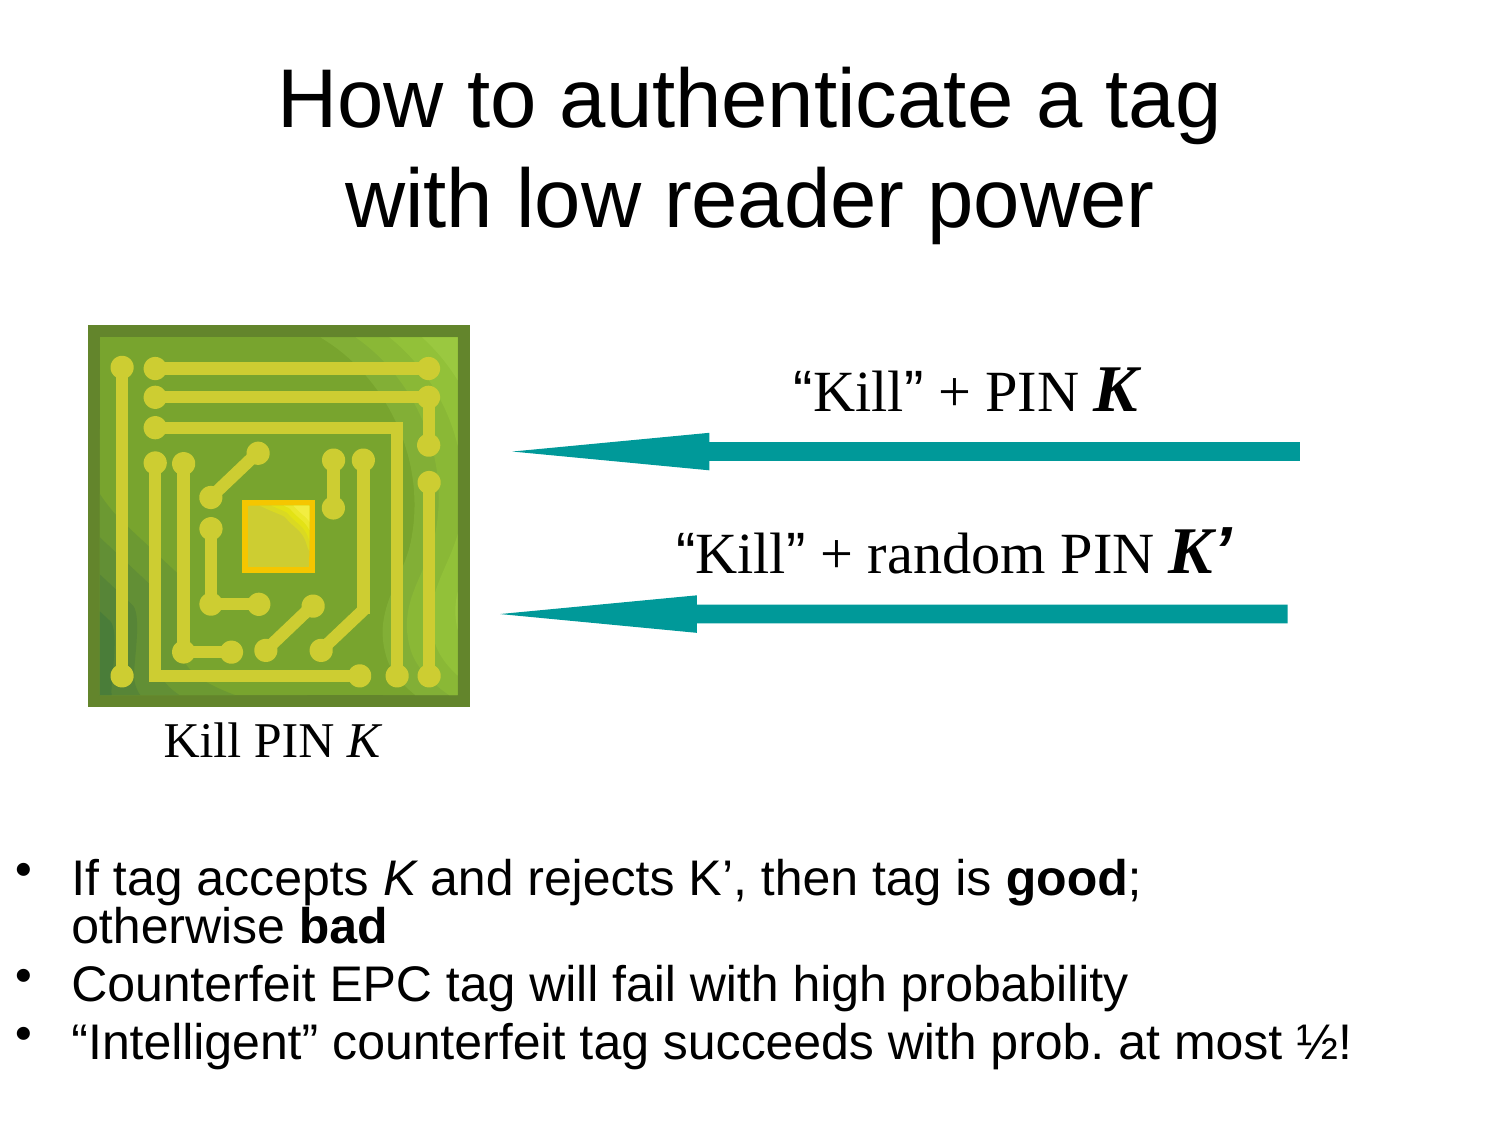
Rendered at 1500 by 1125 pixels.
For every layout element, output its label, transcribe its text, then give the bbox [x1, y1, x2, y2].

list If tag accepts K and rejects K’, then tag is good; otherwise bad Counterfeit EPC tag will fail with high probability “Intelligent” counterfeit tag succeeds with prob. at most ½! [0, 849, 1473, 1054]
text_box Kill PIN K [148, 716, 396, 775]
picture [87, 324, 471, 708]
title How to authenticate a tag with low reader power [112, 50, 1388, 238]
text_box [499, 499, 1288, 634]
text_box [512, 337, 1301, 471]
